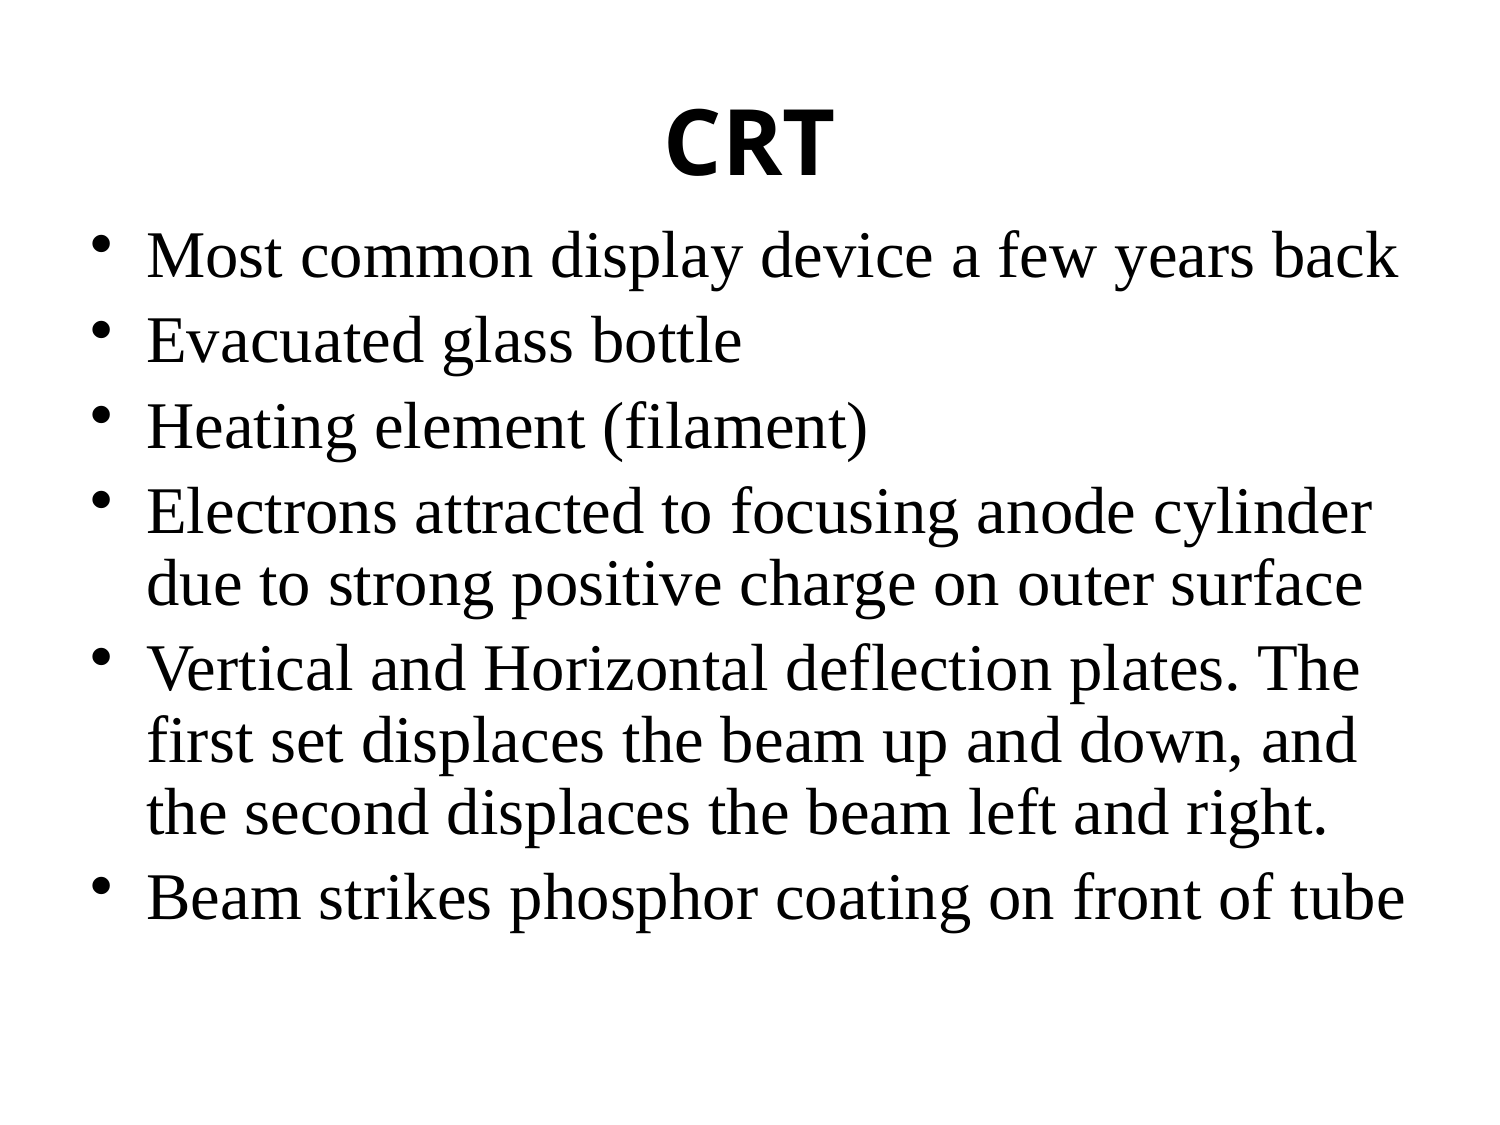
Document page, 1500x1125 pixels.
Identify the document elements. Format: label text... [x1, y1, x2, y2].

list Most common display device a few years back Evacuated glass bottle Heating element (filament) Electrons attracted to focusing anode cylinder due to strong positive charge on outer surface Vertical and Horizontal deflection plates. The first set displaces the beam up and down, and the second displaces the beam left and right. Beam strikes phosphor coating on front of tube [75, 212, 1425, 1005]
title CRT [75, 45, 1425, 212]
